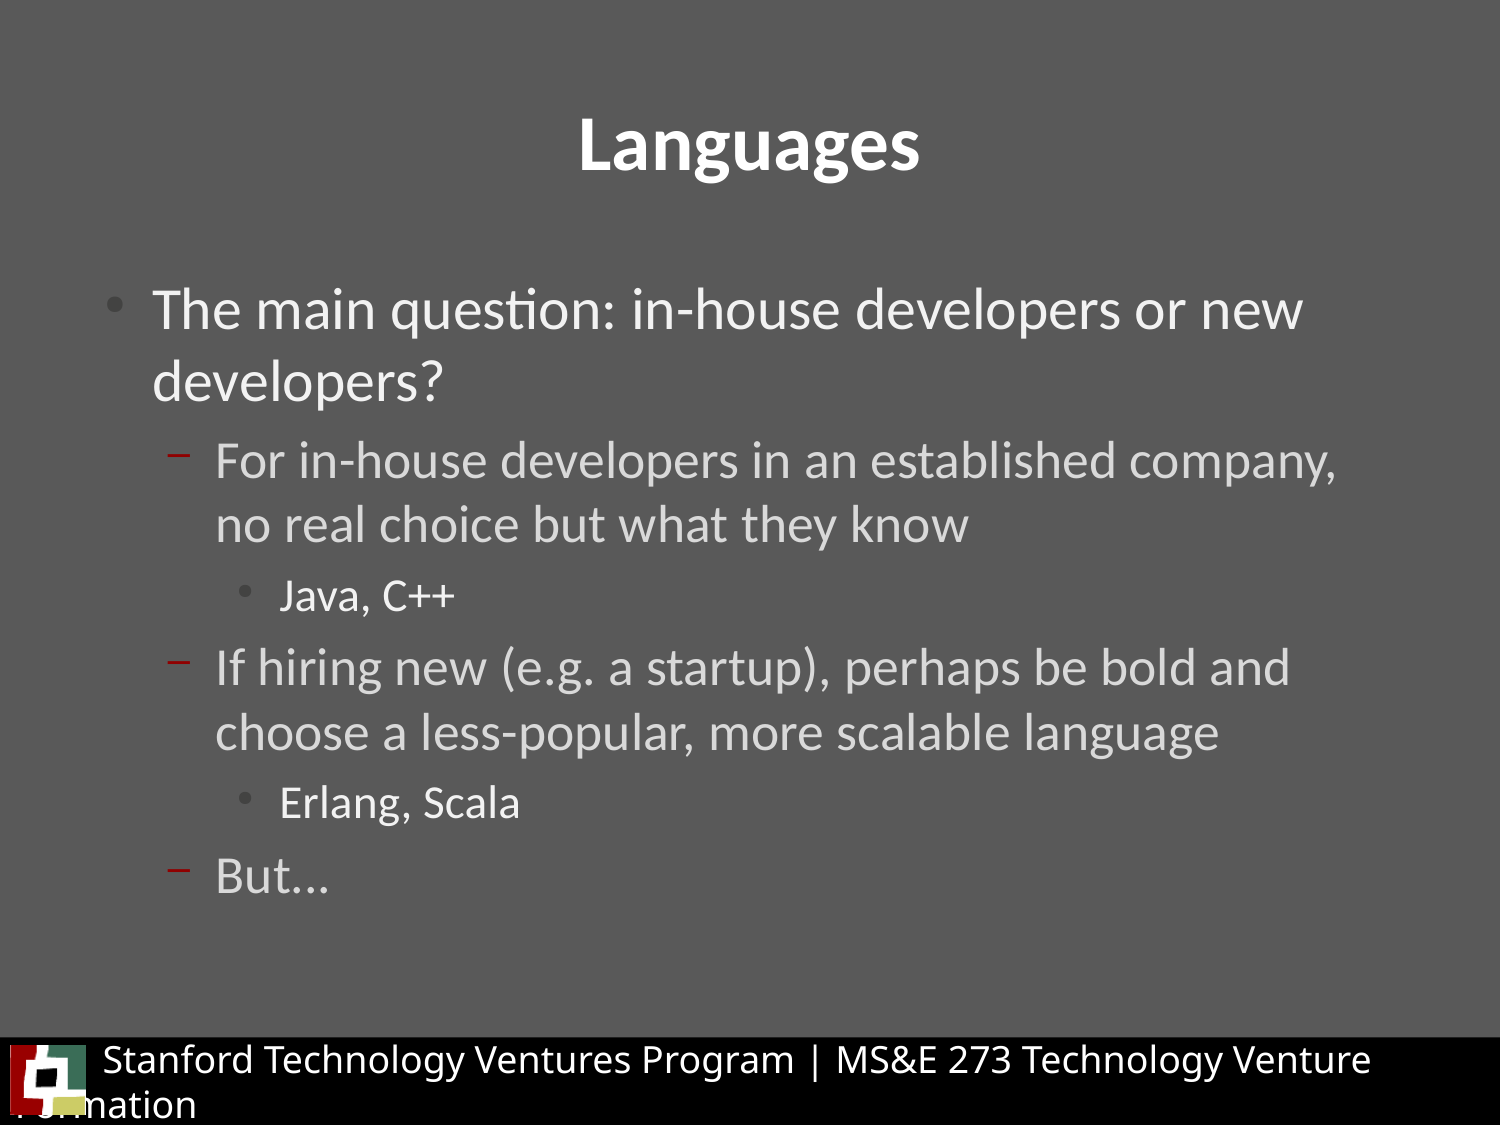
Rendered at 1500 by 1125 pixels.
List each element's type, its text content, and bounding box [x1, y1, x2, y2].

title Languages [74, 44, 1425, 233]
picture [10, 1045, 86, 1115]
list The main question: in-house developers or new developers? For in-house developers in an established company, no real choice but what they know Java, C++ If hiring new (e.g. a startup), perhaps be bold and choose a less-popular, more scalable language Erlang, Scala But... [74, 263, 1395, 916]
